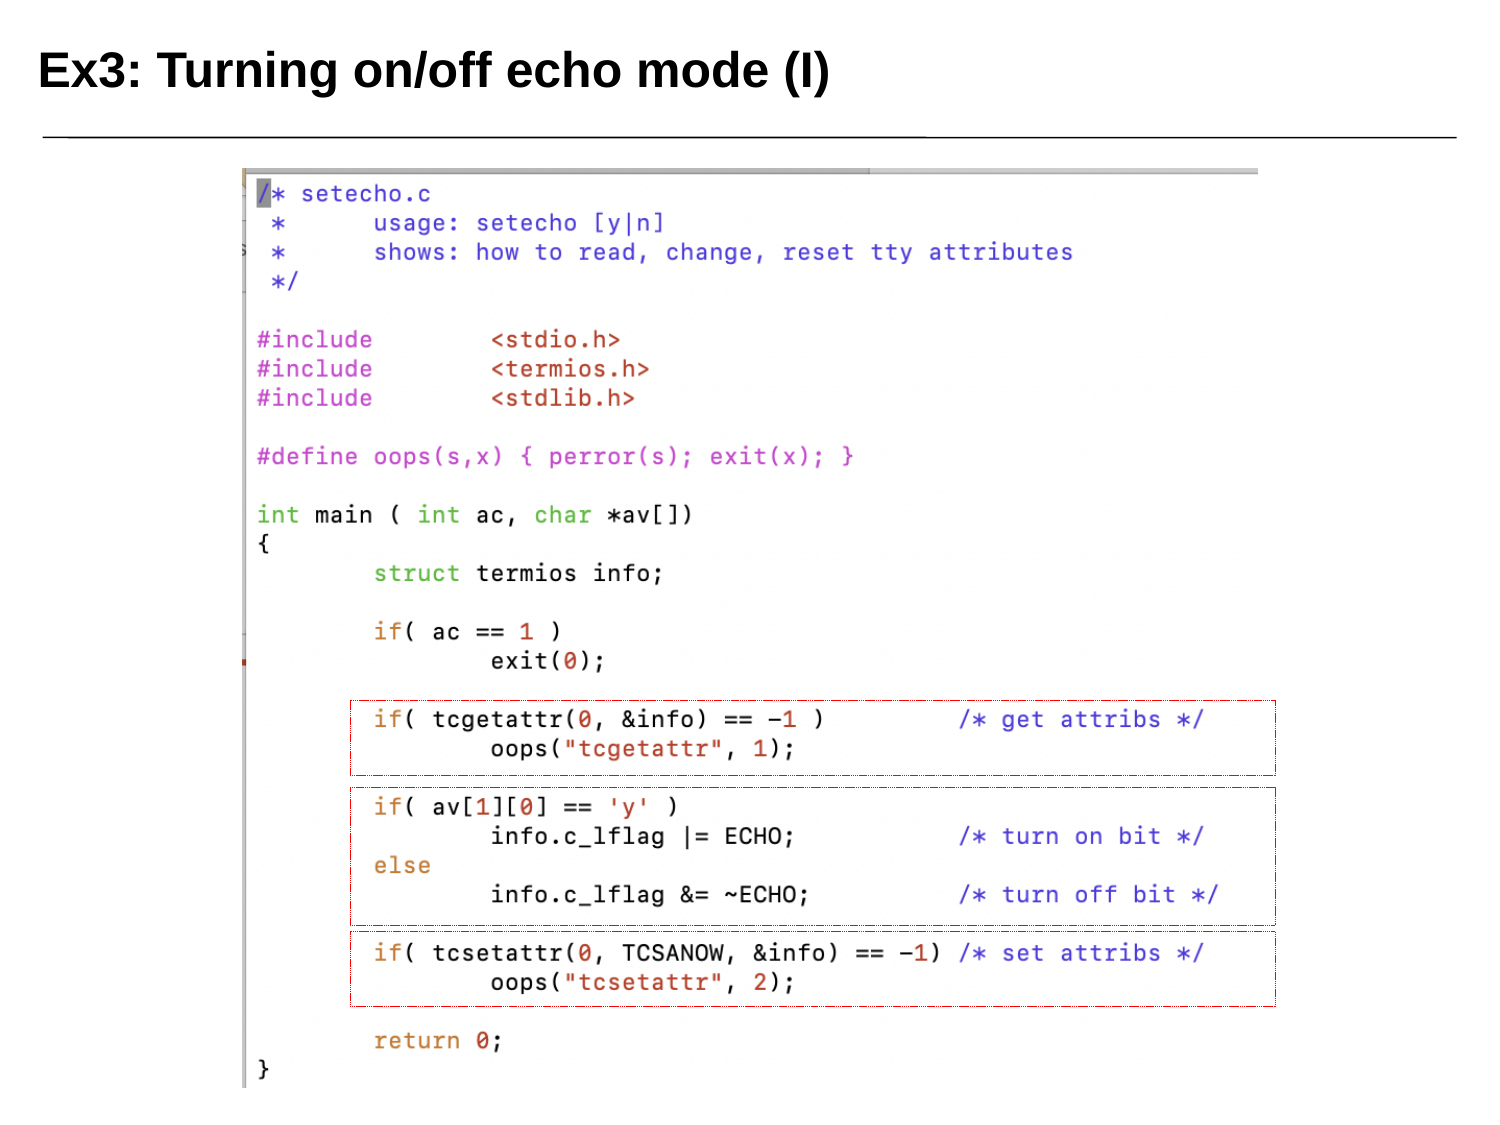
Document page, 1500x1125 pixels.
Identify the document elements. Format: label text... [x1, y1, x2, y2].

picture [242, 168, 1258, 1088]
text_box [1258, 931, 1275, 1007]
title Ex3: Turning on/off echo mode (I) [37, 37, 1450, 113]
text_box [1258, 699, 1275, 775]
text_box [1258, 787, 1275, 925]
